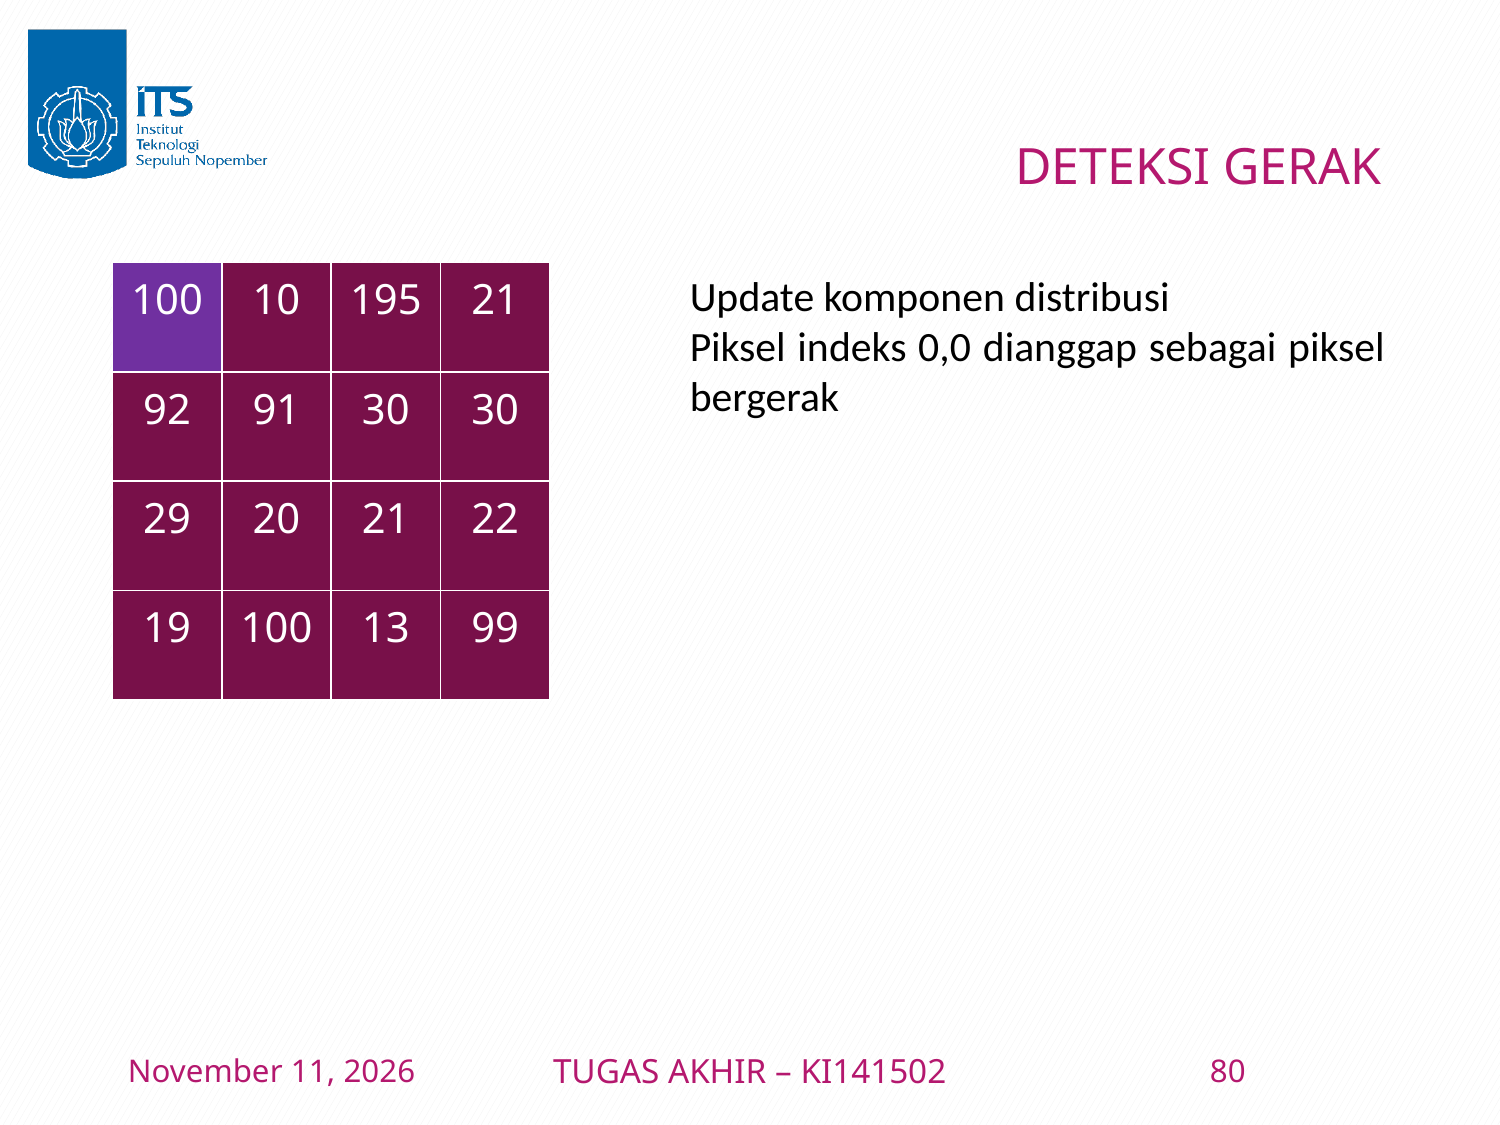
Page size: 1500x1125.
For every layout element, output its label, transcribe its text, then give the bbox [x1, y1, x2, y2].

footer TUGAS AKHIR – KI141502 [496, 1042, 1004, 1103]
table_cell 22 [441, 482, 549, 590]
slide_number 80 [1059, 1042, 1397, 1103]
table_cell 13 [332, 591, 440, 699]
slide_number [103, 1042, 441, 1103]
table_cell 92 [113, 373, 221, 480]
table_cell 19 [113, 591, 221, 699]
table_cell 30 [332, 373, 440, 480]
table_cell 91 [223, 373, 330, 480]
table_header 10 [223, 263, 330, 371]
table_cell 21 [332, 482, 440, 590]
table_header 195 [332, 263, 440, 371]
table_cell 99 [441, 591, 549, 699]
table_header 100 [113, 263, 221, 371]
table_header 21 [441, 263, 549, 371]
title DETEKSI GERAK [103, 59, 1397, 278]
table_cell 30 [441, 373, 549, 480]
table_cell 29 [113, 482, 221, 590]
table_cell 20 [223, 482, 330, 590]
picture [19, 21, 274, 187]
table_cell 100 [223, 591, 330, 699]
